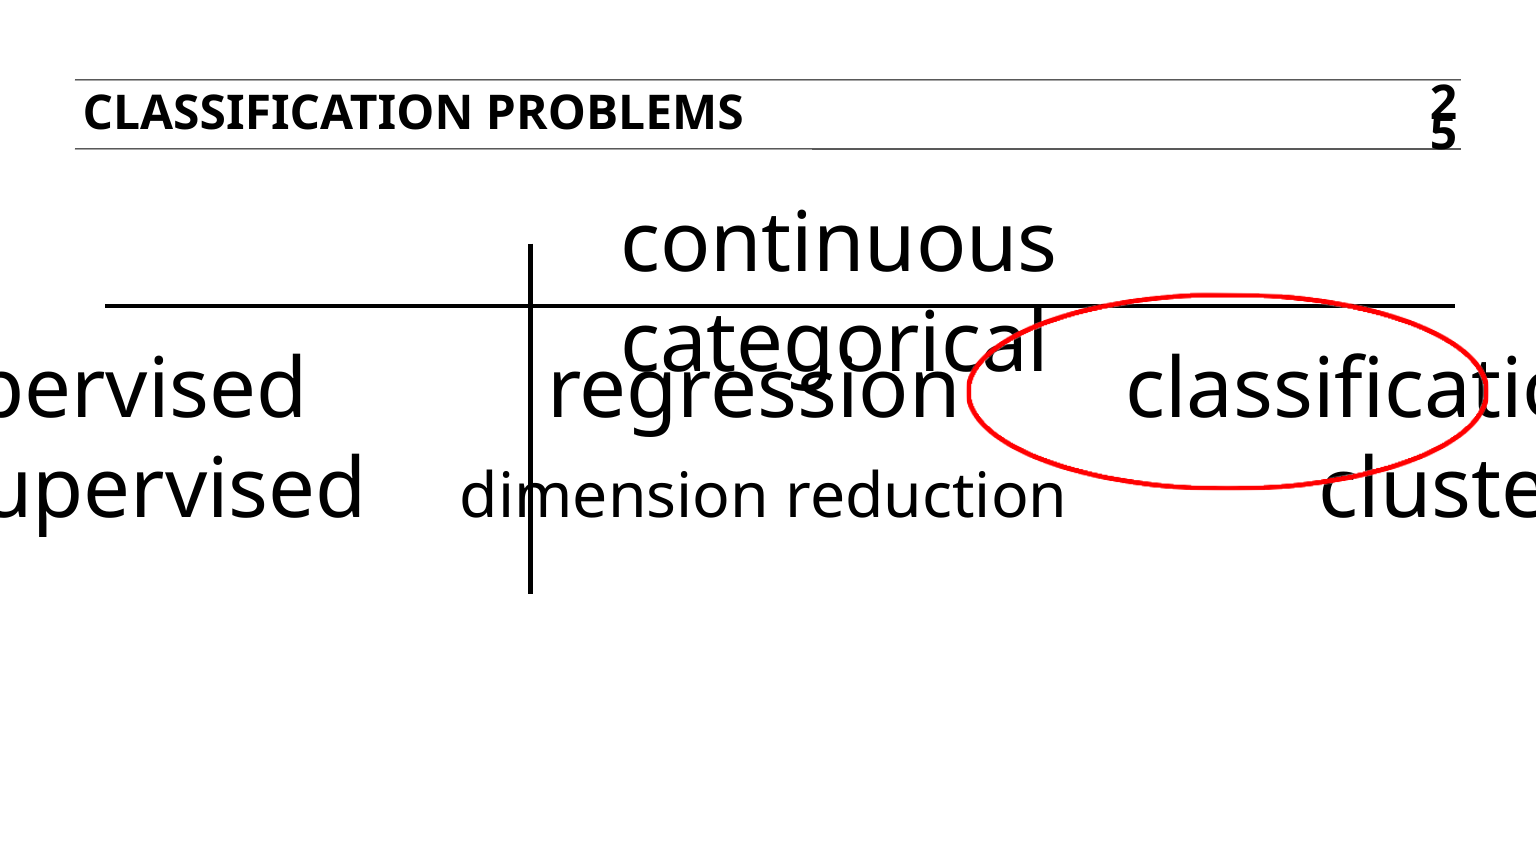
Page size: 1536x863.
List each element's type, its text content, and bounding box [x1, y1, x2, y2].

text_box supervised regression classification unsupervised dimension reduction clustering [535, 326, 1536, 542]
text_box supervised regression classification unsupervised dimension reduction clustering [0, 326, 526, 542]
list Classification problems [67, 81, 1118, 132]
picture [933, 289, 1531, 532]
text_box continuous categorical [605, 315, 928, 326]
slide_number 25 [1419, 86, 1461, 138]
text_box continuous categorical [605, 181, 1506, 305]
